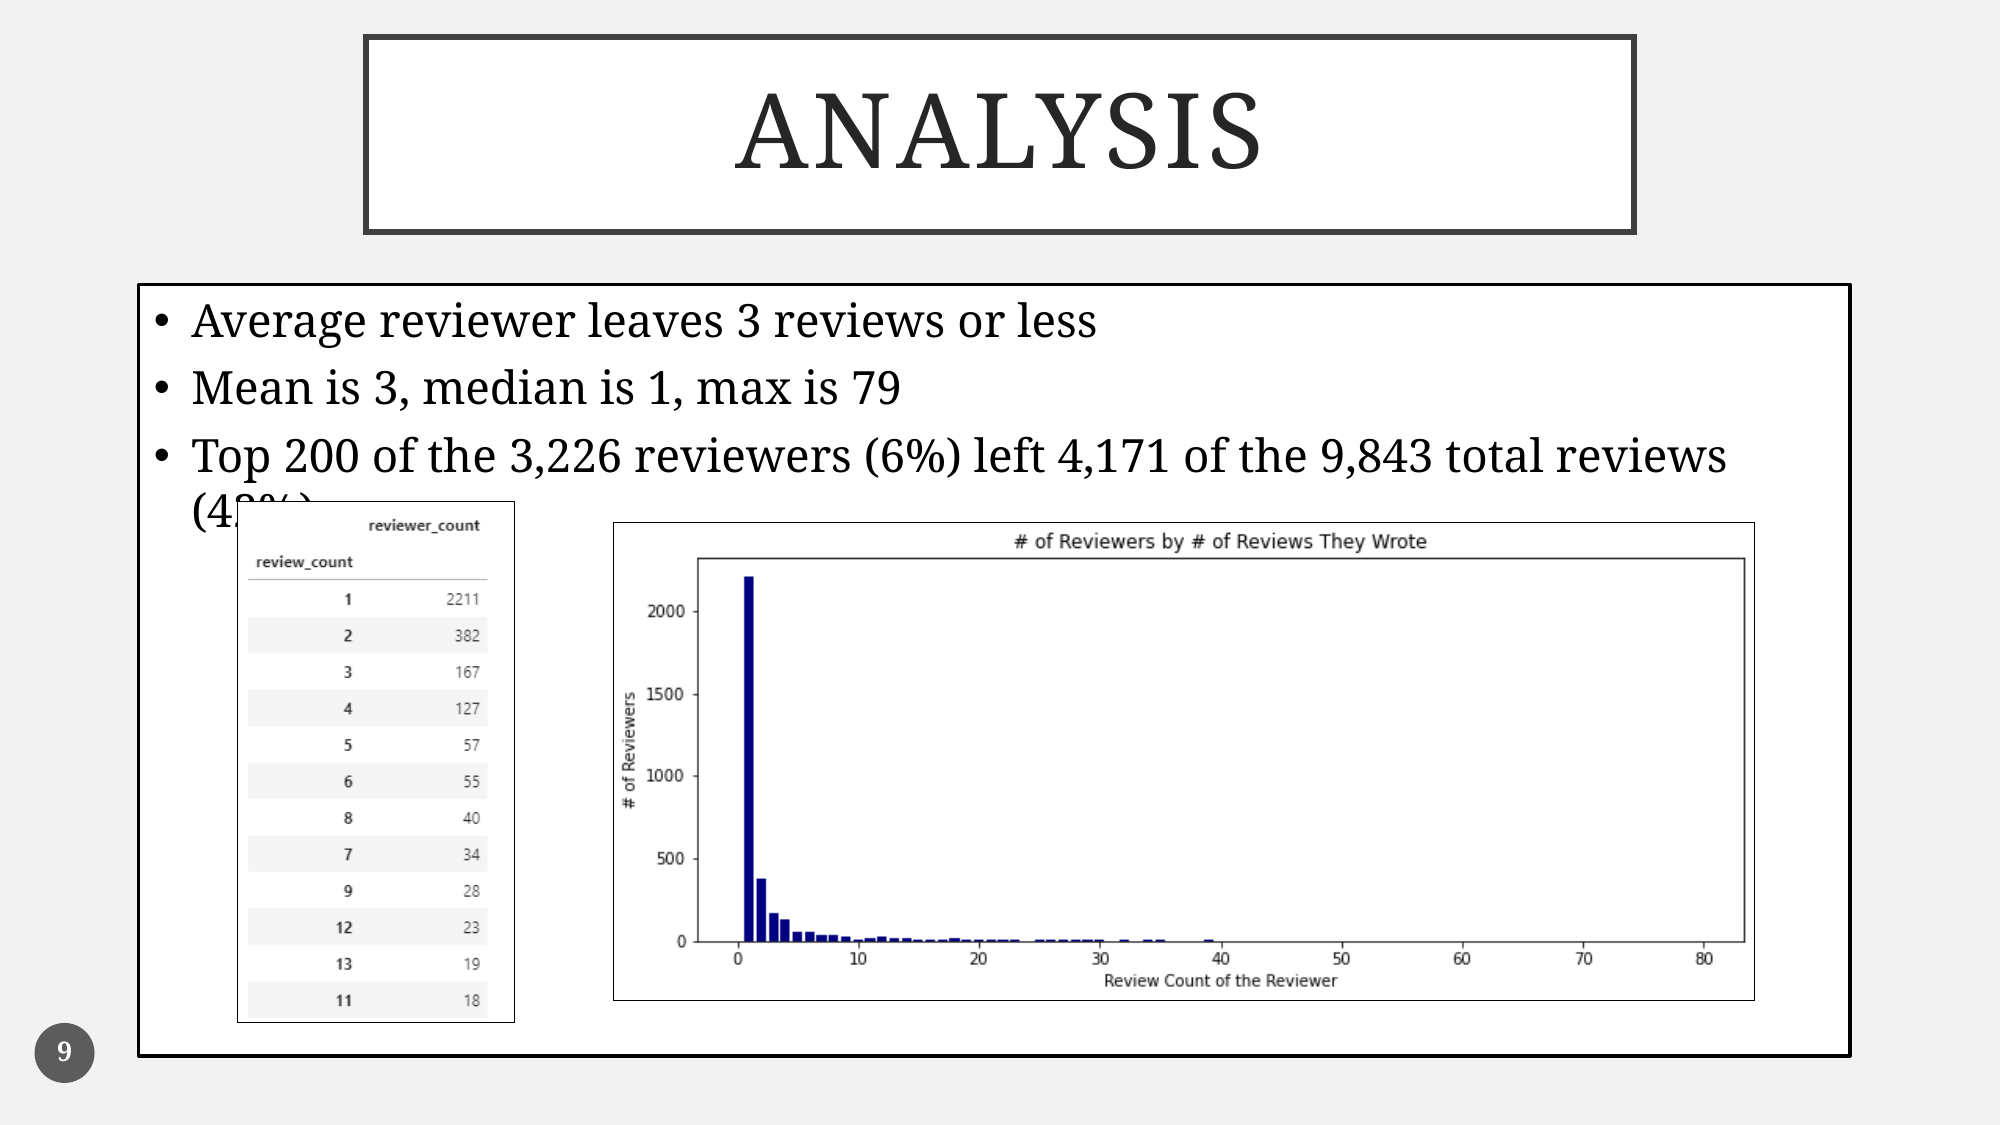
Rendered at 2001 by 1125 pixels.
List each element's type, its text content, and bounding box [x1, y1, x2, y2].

slide_number 9 [34, 1022, 95, 1083]
list Average reviewer leaves 3 reviews or less Mean is 3, median is 1, max is 79 Top 200 of the 3,226 reviewers (6%) left 4,171 of the 9,843 total reviews (42%) [138, 284, 1850, 1057]
picture [237, 500, 515, 1023]
title analysis [363, 34, 1637, 235]
picture [613, 522, 1755, 1001]
